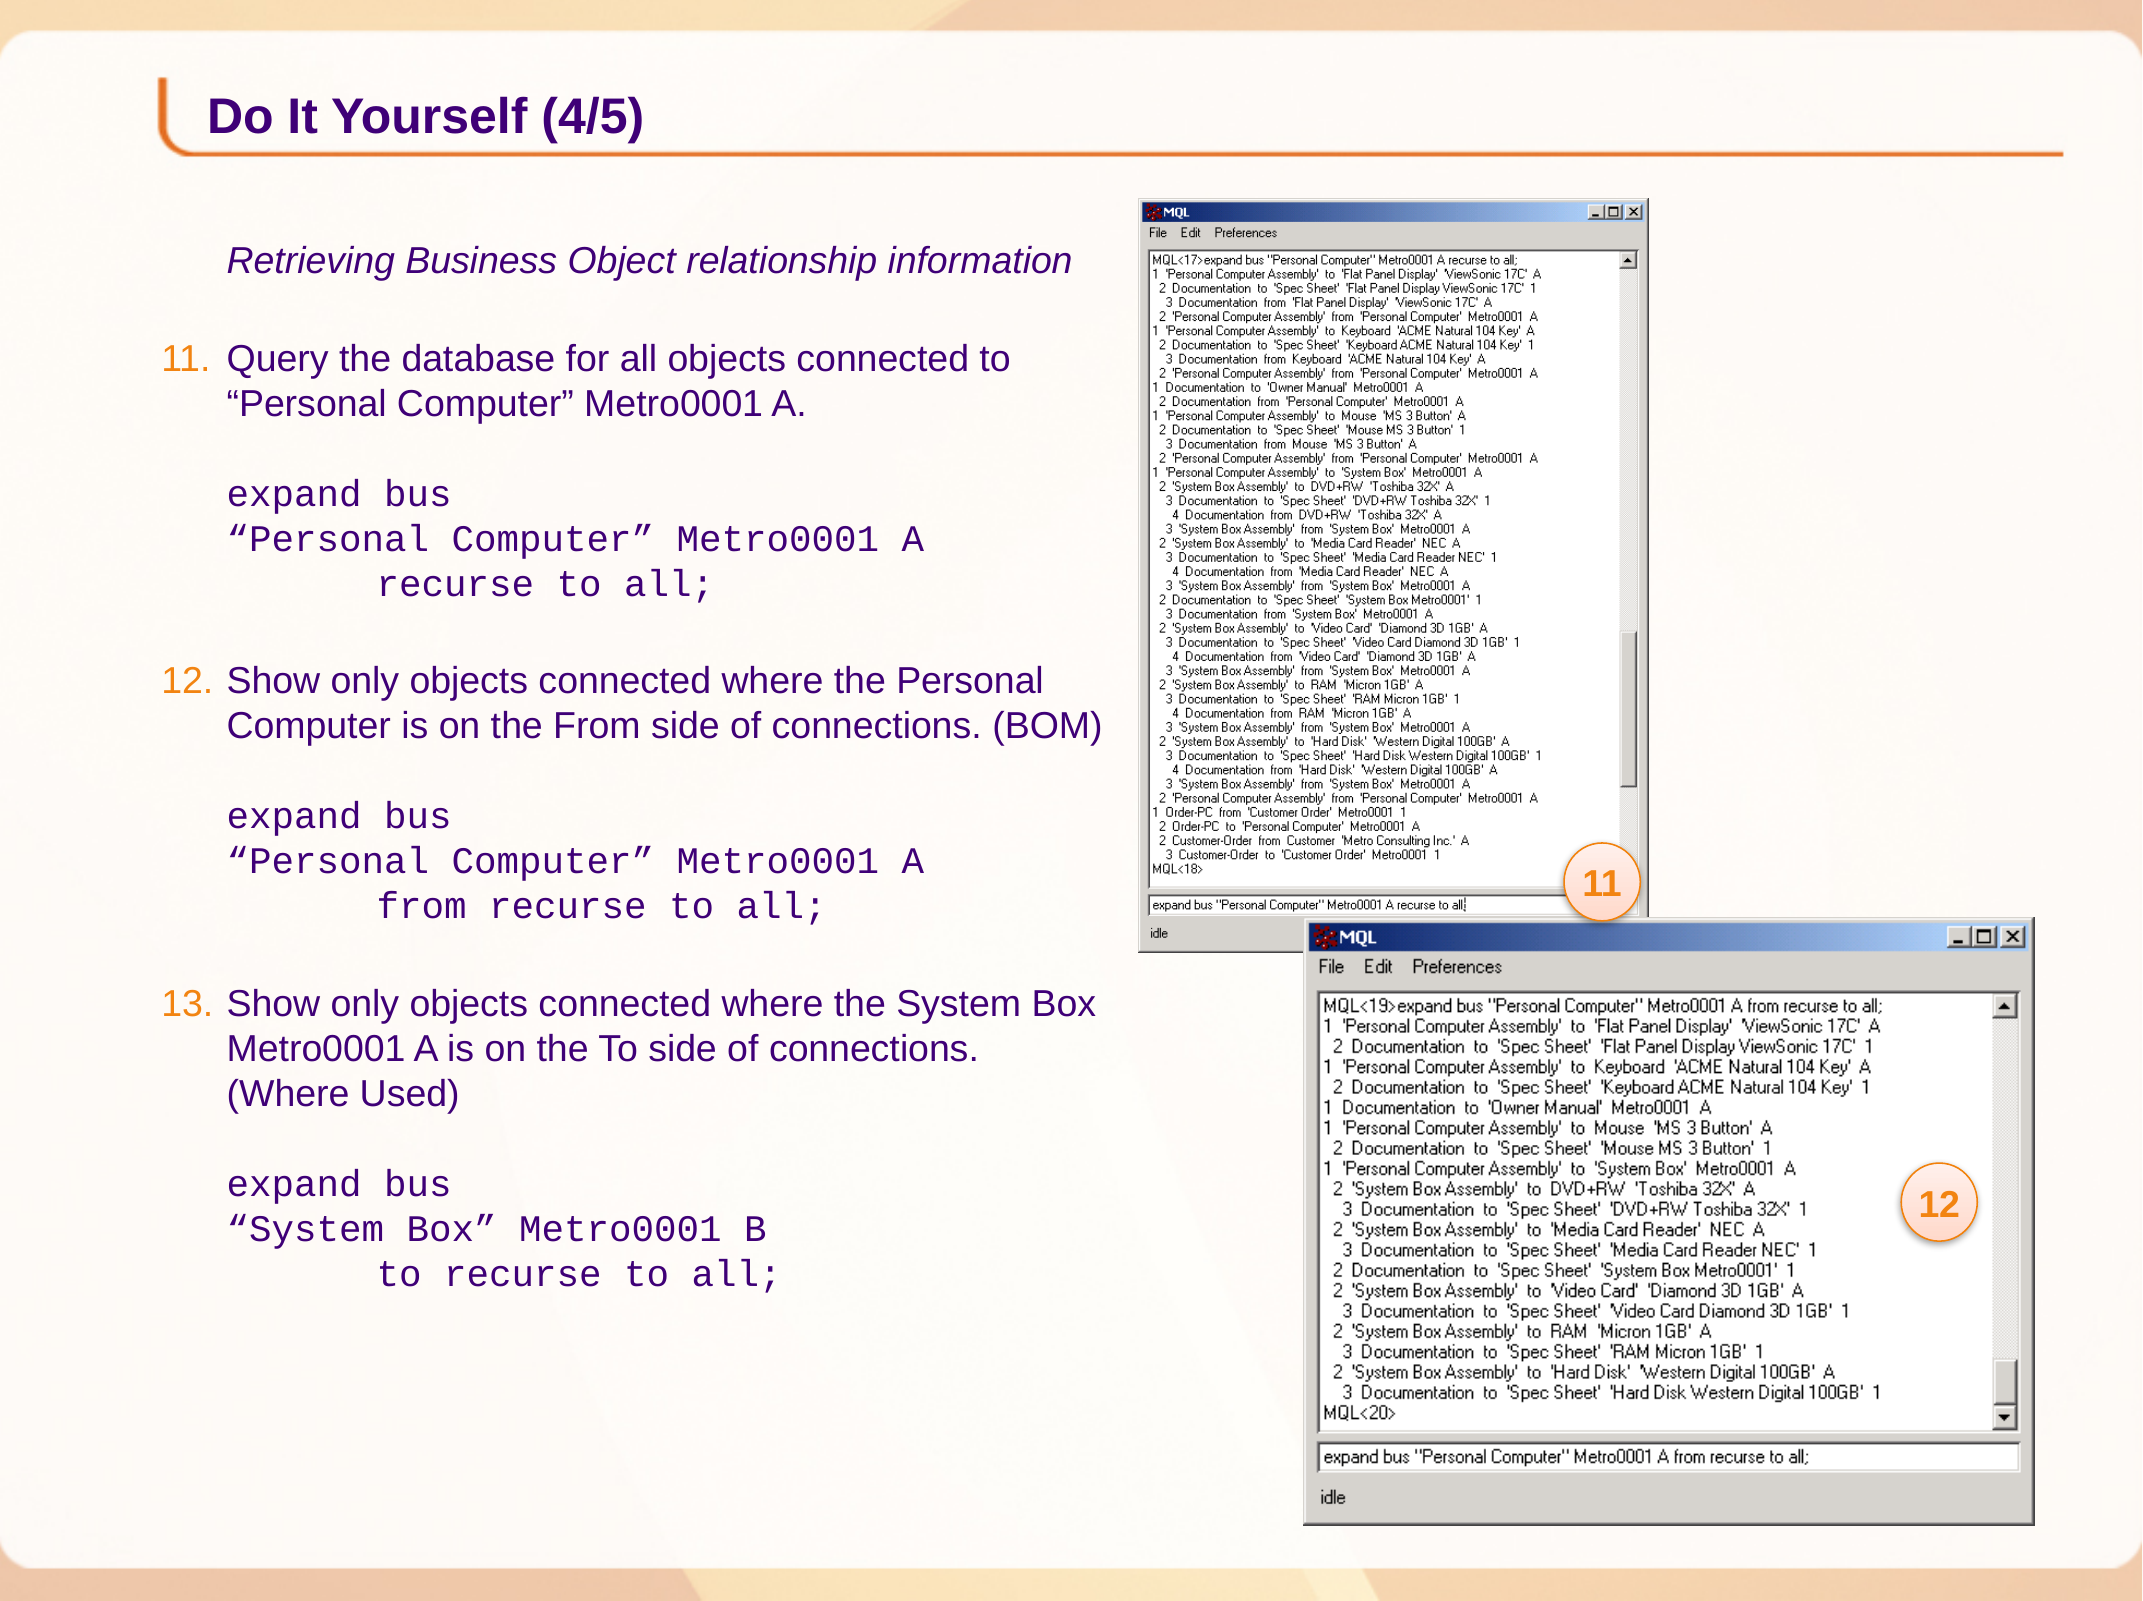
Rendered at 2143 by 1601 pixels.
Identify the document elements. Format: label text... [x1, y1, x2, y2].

title Do It Yourself (4/5) [192, 76, 2064, 153]
picture [0, 0, 2143, 1601]
list Retrieving Business Object relationship information Query the database for all objects connected to “Personal Computer” Metro0001 A. expand bus “Personal Computer” Metro0001 A recurse to all; Show only objects connected where the Personal Computer is on the From side of connections. (BOM) expand bus “Personal Computer” Metro0001 A from recurse to all; Show only objects connected where the System Box Metro0001 A is on the To side of connections. (Where Used) expand bus “System Box” Metro0001 B to recurse to all; [160, 236, 1116, 1527]
